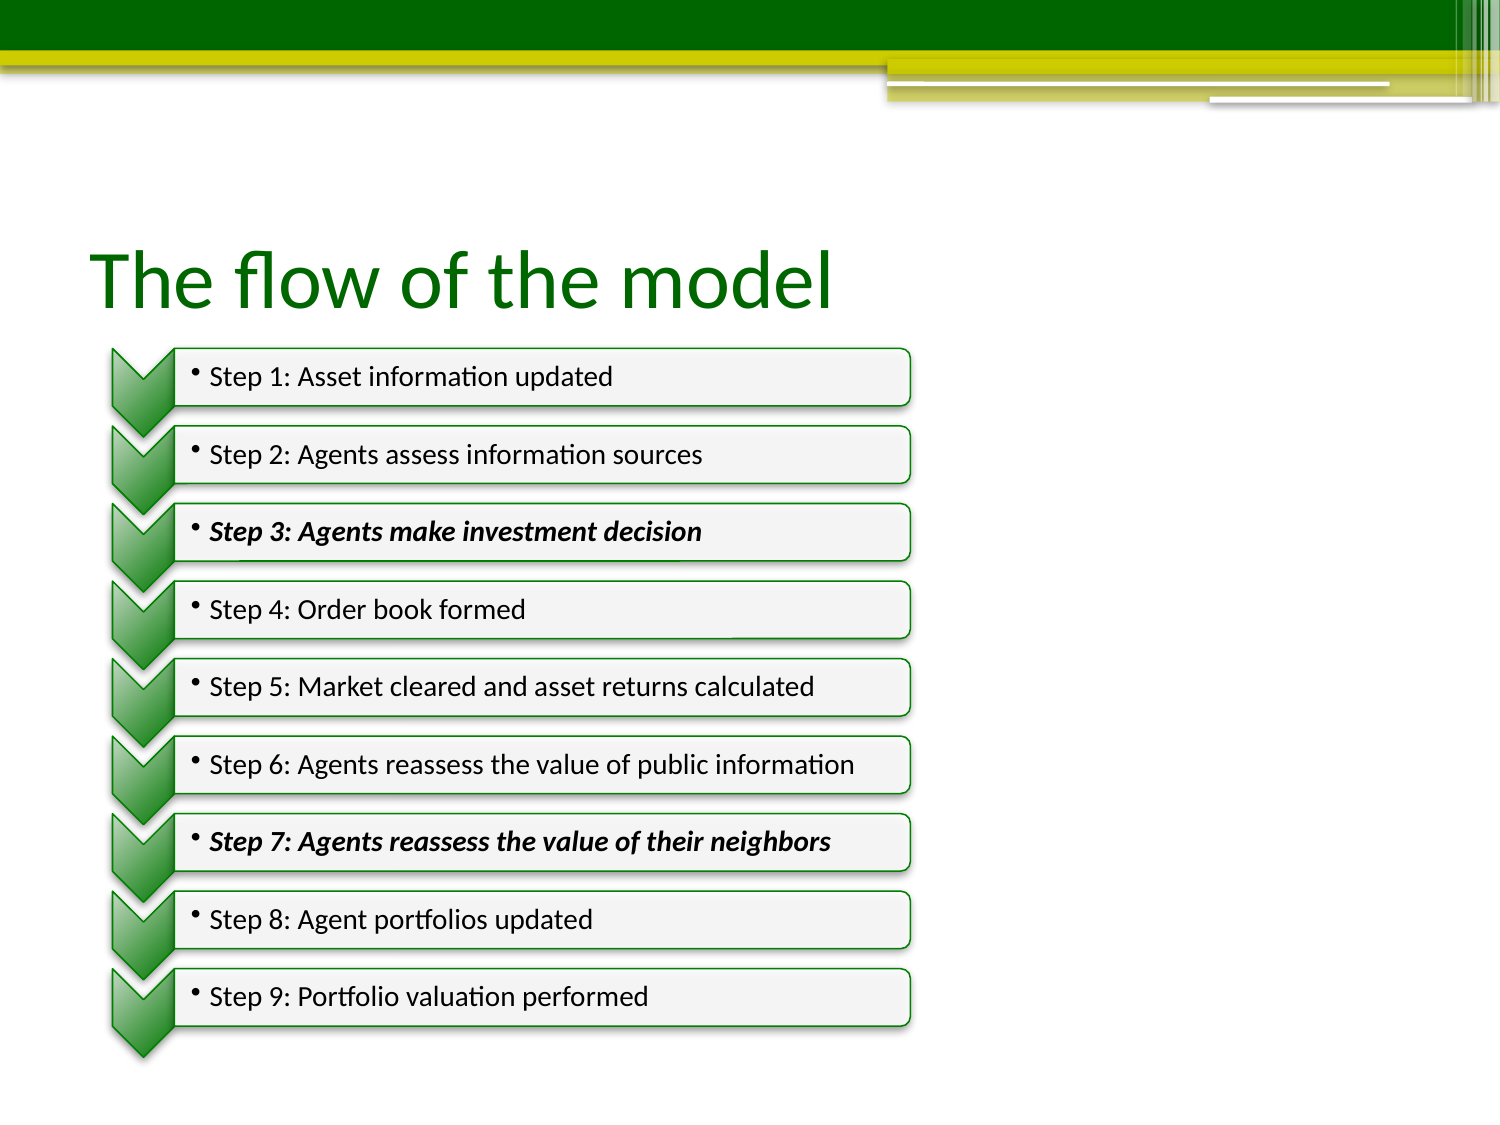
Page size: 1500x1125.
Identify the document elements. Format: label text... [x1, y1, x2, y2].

title The flow of the model [75, 187, 1425, 363]
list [112, 347, 911, 1058]
